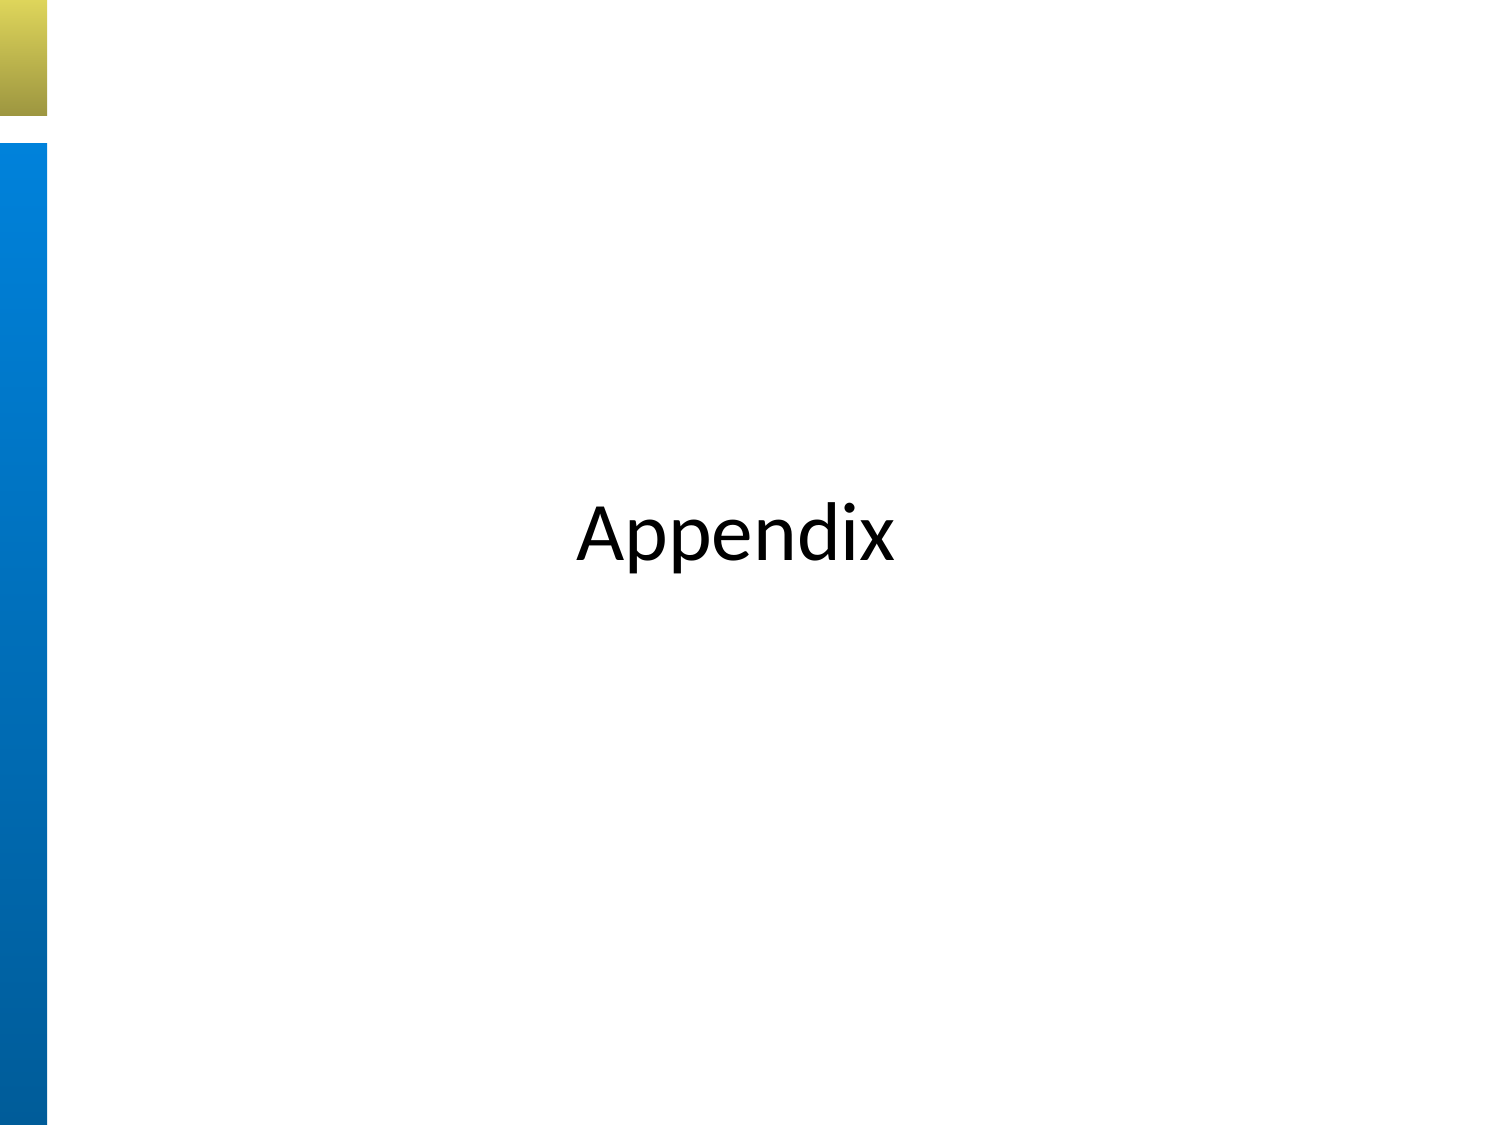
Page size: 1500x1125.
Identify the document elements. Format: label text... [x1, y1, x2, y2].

text_box [0, 0, 48, 116]
text_box [0, 142, 48, 1125]
list Appendix [557, 481, 915, 561]
